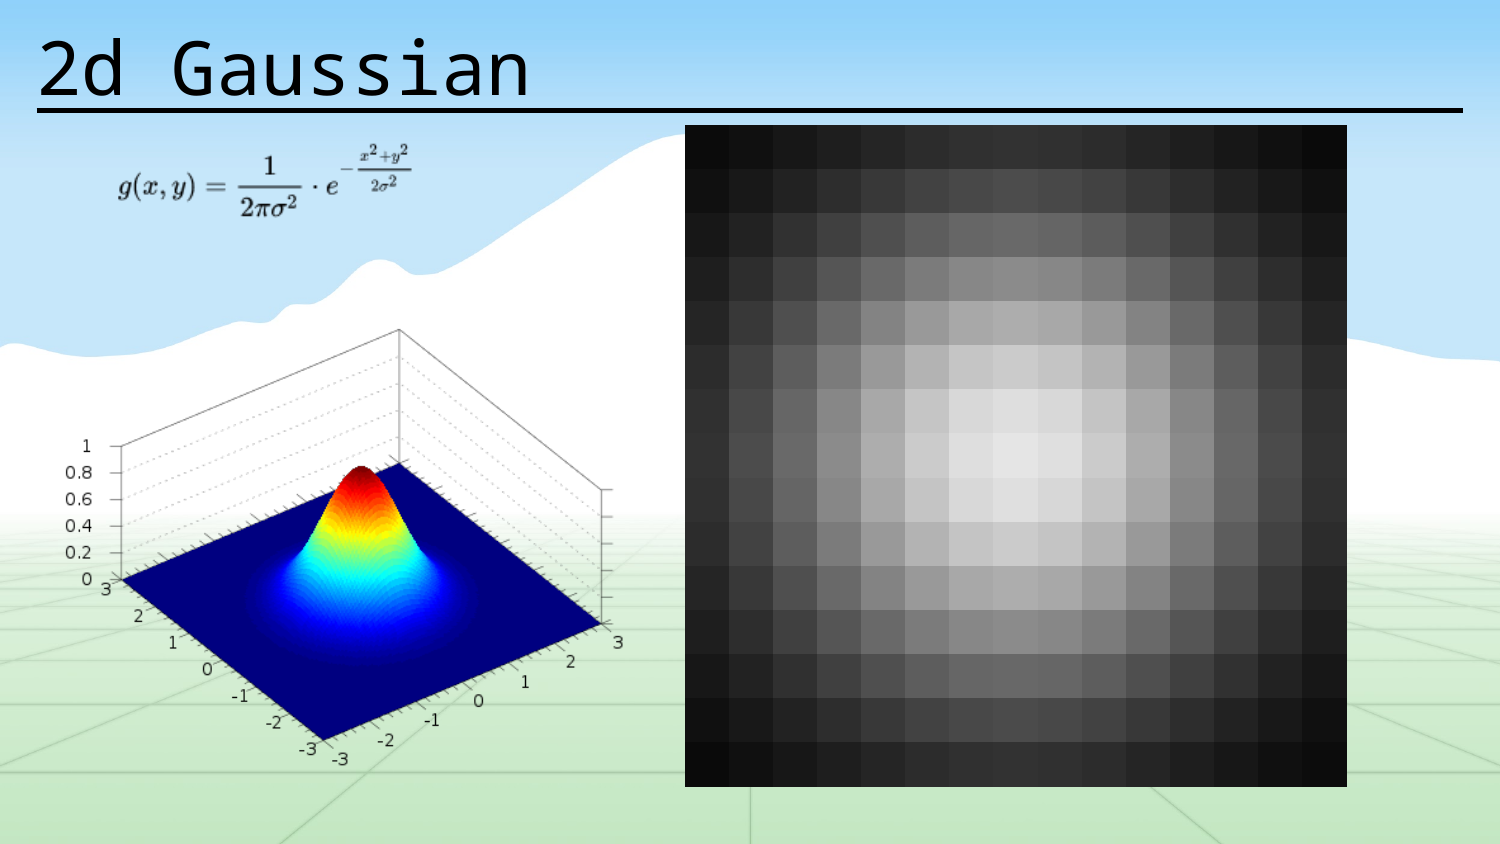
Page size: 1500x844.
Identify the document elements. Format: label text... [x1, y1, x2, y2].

title 2d Gaussian [20, 31, 1479, 126]
picture [0, 0, 1500, 844]
